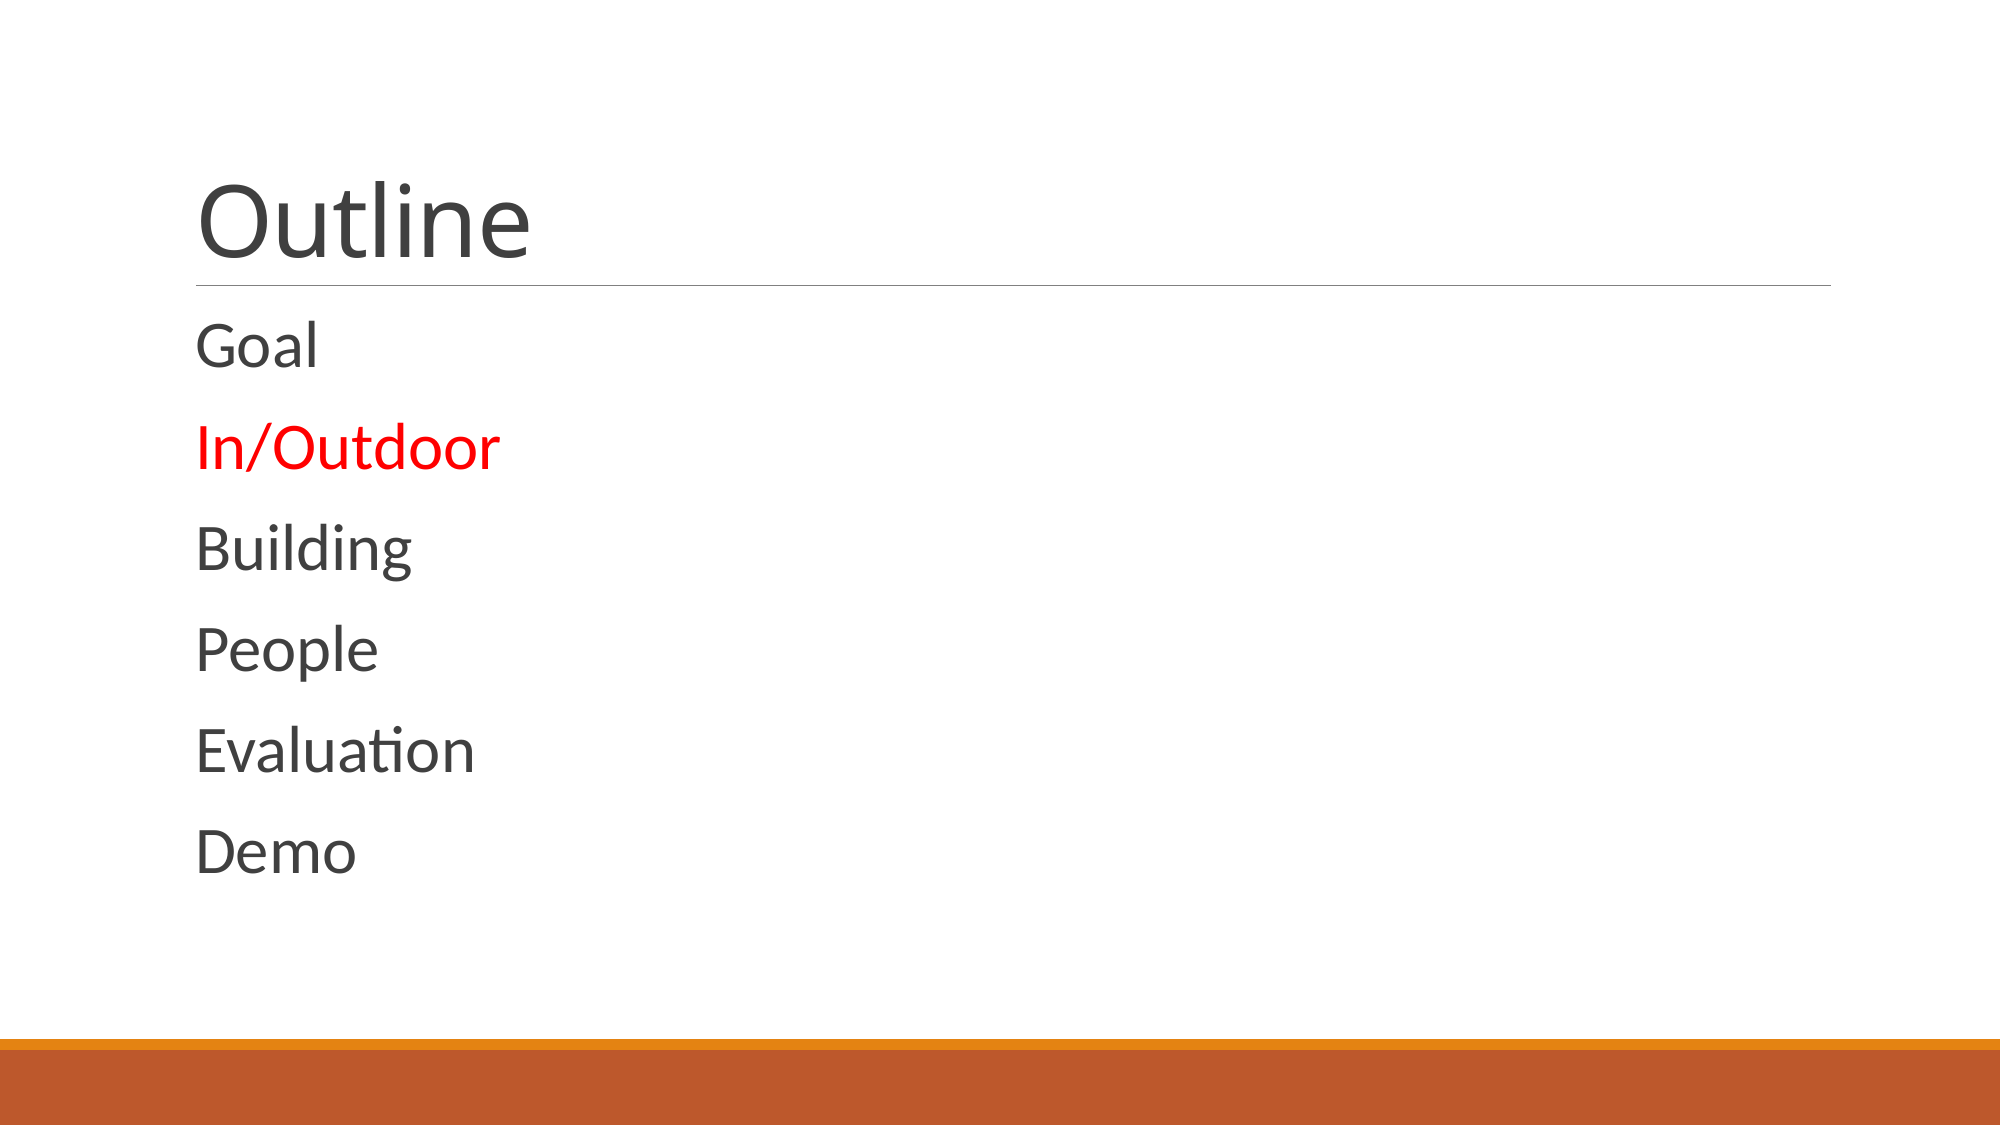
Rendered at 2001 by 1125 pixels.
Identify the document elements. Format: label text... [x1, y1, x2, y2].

list Goal In/Outdoor Building People Evaluation Demo [180, 302, 1830, 963]
title Outline [180, 47, 1830, 285]
